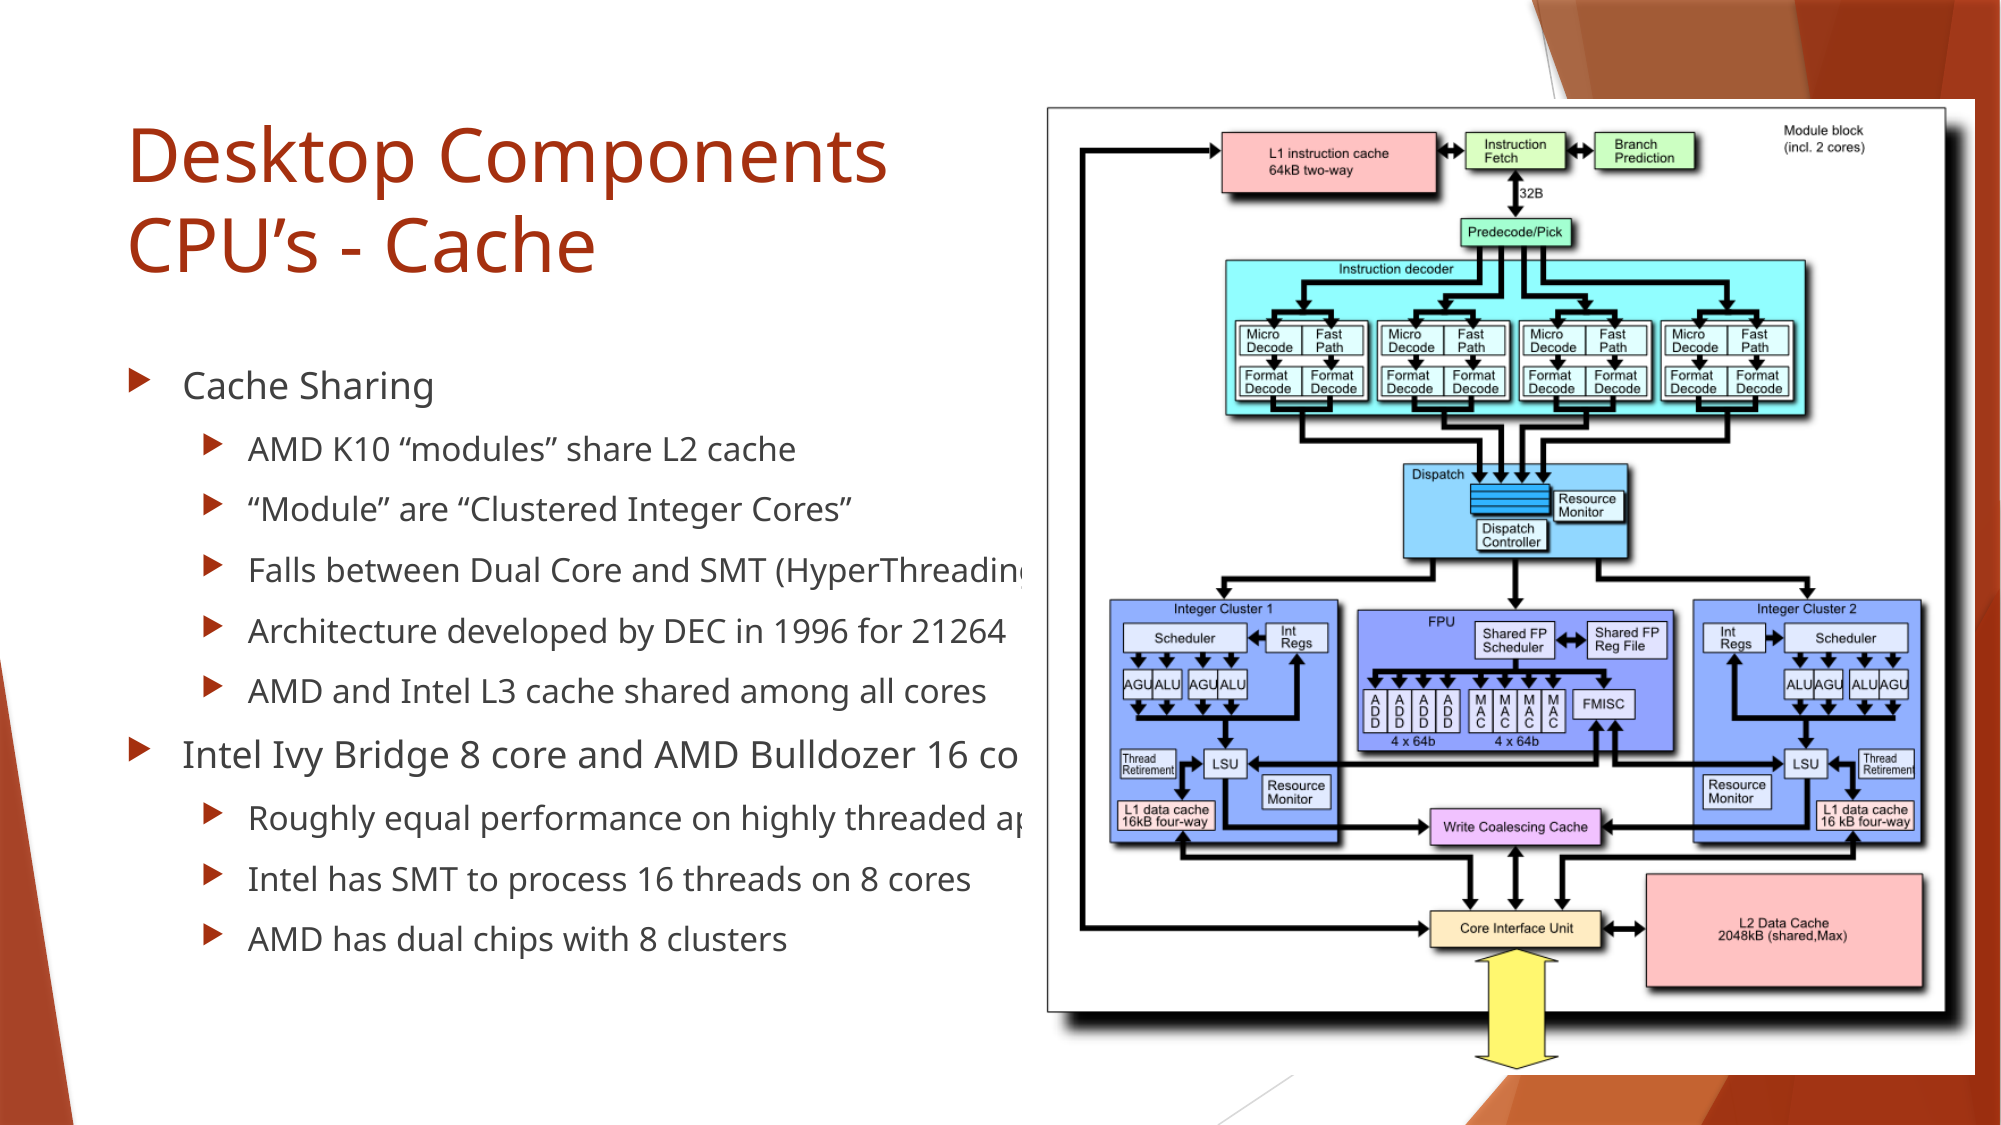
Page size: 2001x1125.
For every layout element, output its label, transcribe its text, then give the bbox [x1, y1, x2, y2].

title Desktop Components CPU’s - Cache [111, 99, 1021, 317]
picture [1022, 99, 1976, 1076]
list Cache Sharing AMD K10 “modules” share L2 cache “Module” are “Clustered Integer Cores” Falls between Dual Core and SMT (HyperThreading) Architecture developed by DEC in 1996 for 21264 AMD and Intel L3 cache shared among all cores Intel Ivy Bridge 8 core and AMD Bulldozer 16 core Roughly equal performance on highly threaded apps Intel has SMT to process 16 threads on 8 cores AMD has dual chips with 8 clusters [111, 354, 1017, 992]
